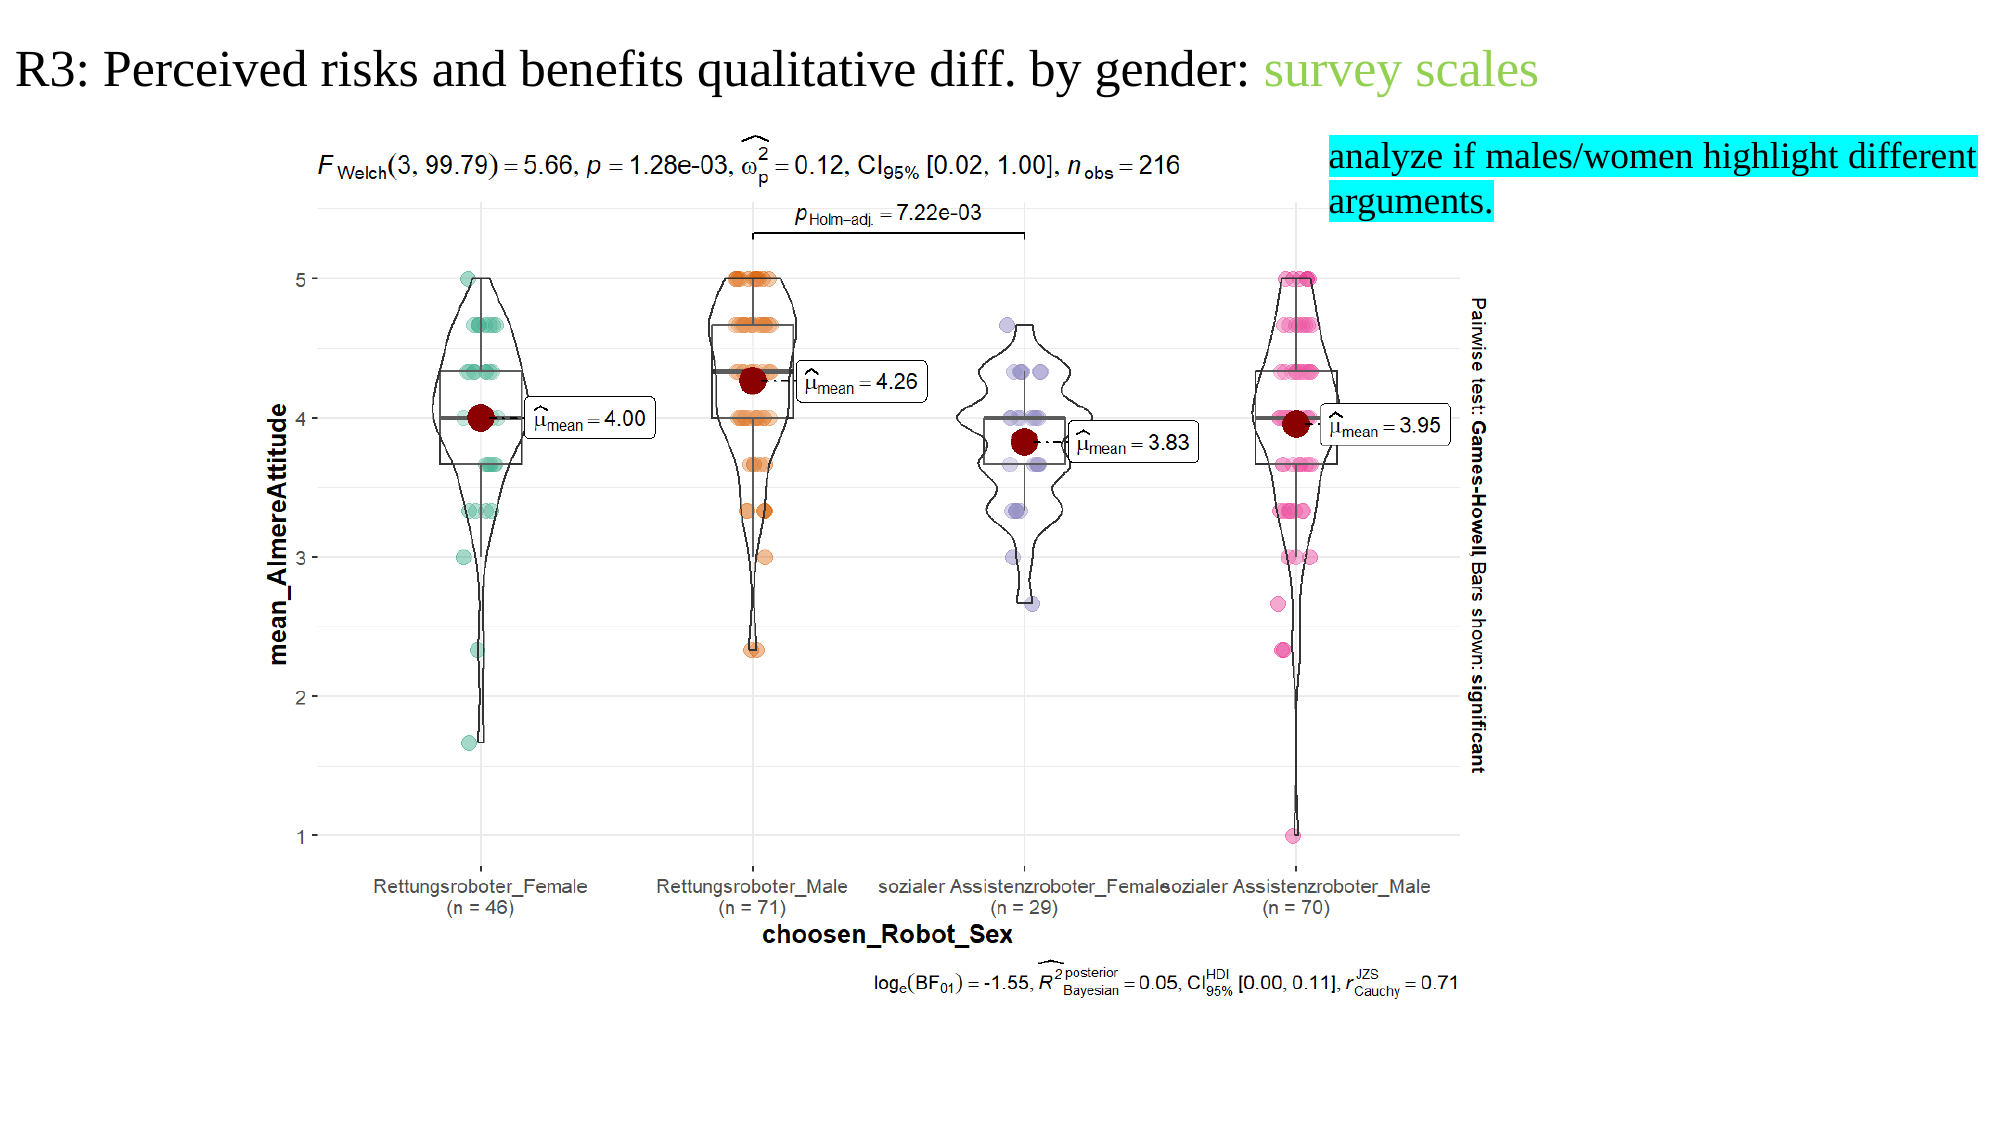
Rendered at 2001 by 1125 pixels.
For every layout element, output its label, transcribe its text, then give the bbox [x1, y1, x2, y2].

text_box R3: Perceived risks and benefits qualitative diff. by gender: survey scales [0, 26, 1770, 104]
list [253, 123, 1500, 1014]
text_box analyze if males/women highlight different arguments. [1500, 123, 2000, 229]
